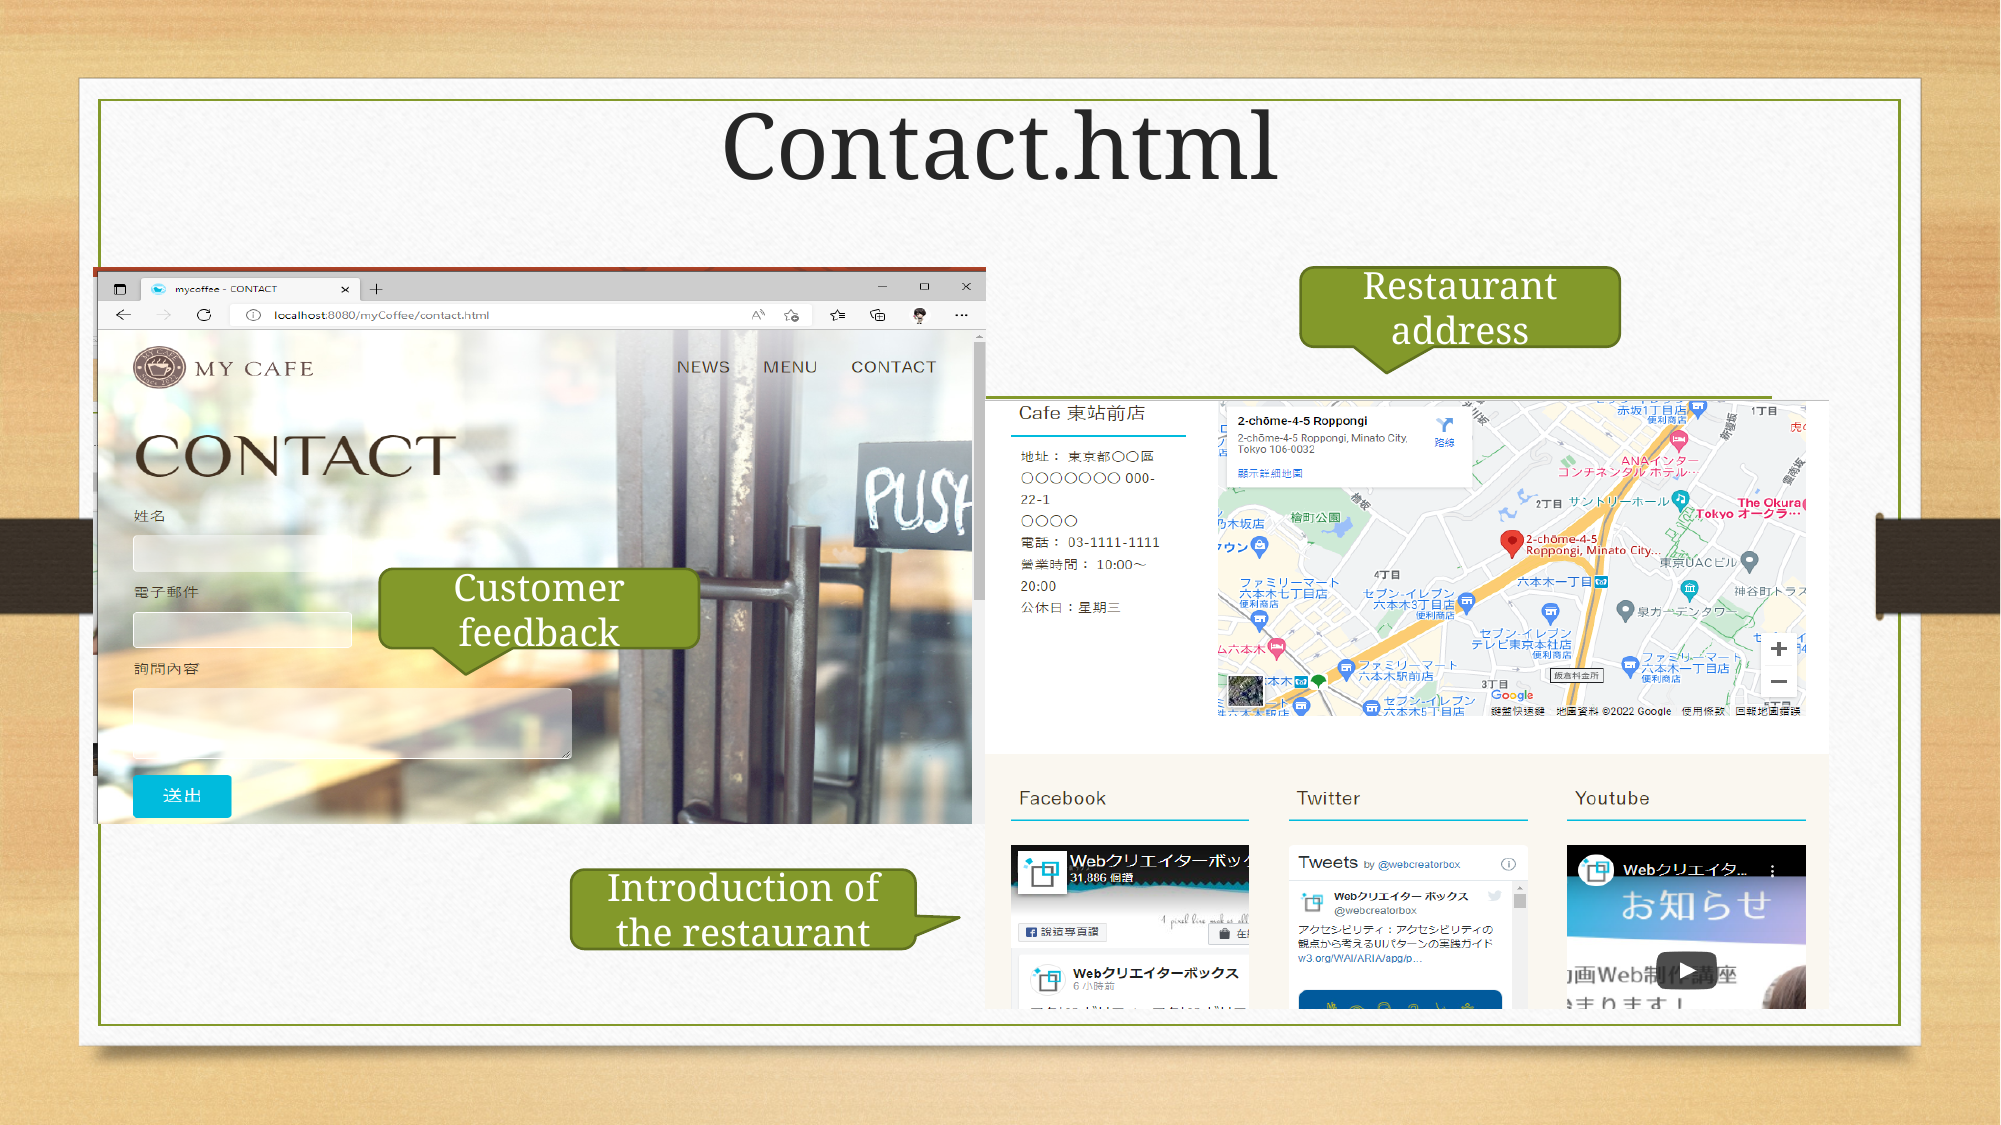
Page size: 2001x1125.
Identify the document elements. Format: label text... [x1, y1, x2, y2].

picture [0, 0, 2001, 1125]
title Contact.html [212, 35, 1788, 250]
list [93, 267, 986, 824]
text_box Introduction of the restaurant [569, 868, 961, 951]
text_box Restaurant address [1299, 266, 1622, 375]
